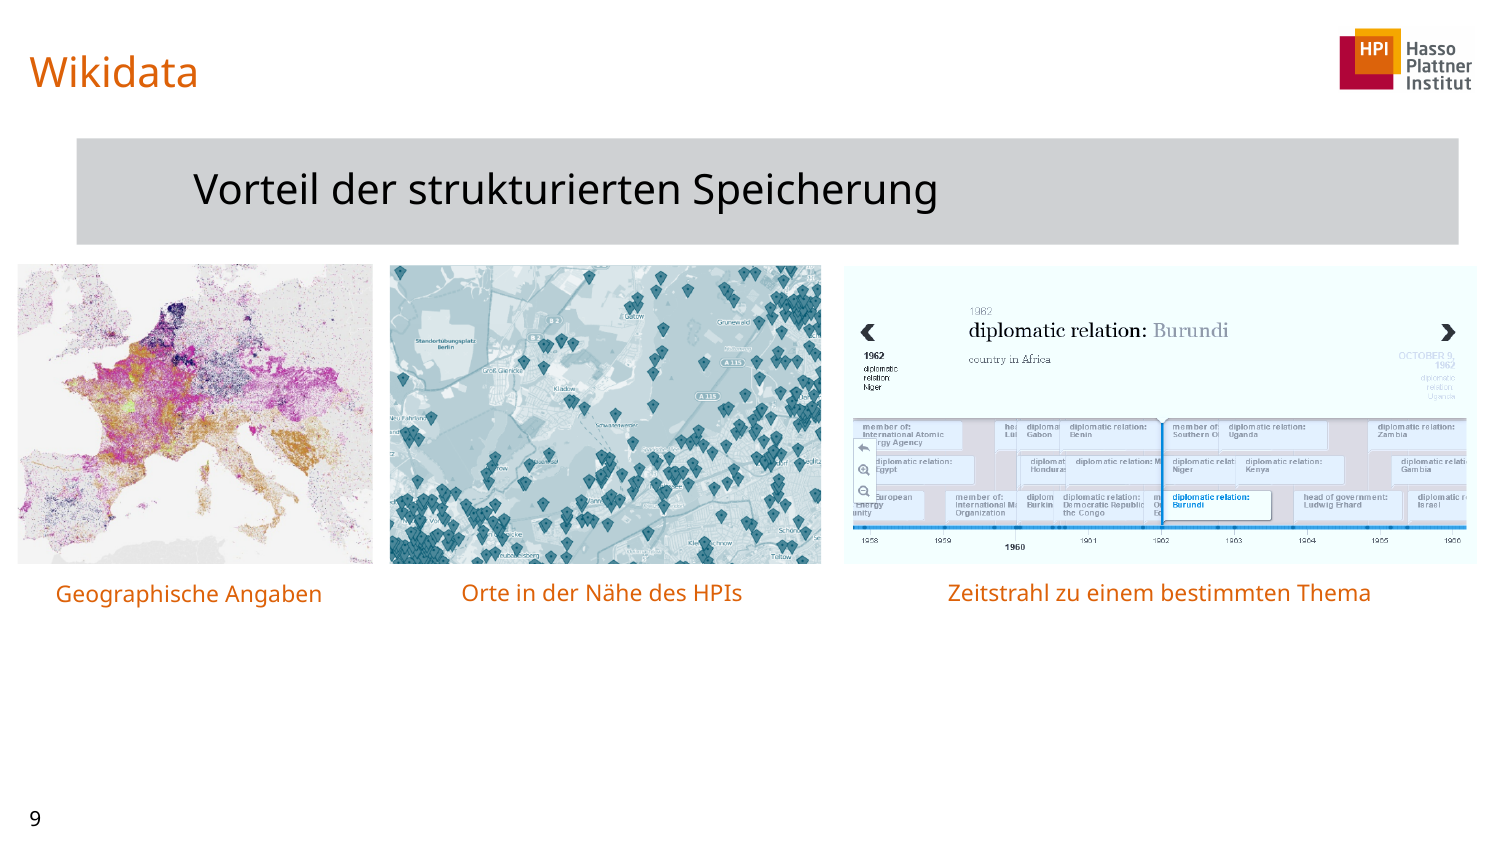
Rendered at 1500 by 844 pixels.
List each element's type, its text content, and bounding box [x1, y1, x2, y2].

picture [1338, 26, 1475, 93]
text_box Orte in der Nähe des HPIs [446, 572, 764, 614]
text_box Vorteil der strukturierten Speicherung [178, 156, 966, 256]
text_box Geographische Angaben [40, 572, 339, 615]
text_box [75, 136, 1461, 247]
slide_number 9 [29, 805, 65, 836]
title Wikidata [29, 38, 1312, 216]
text_box Zeitstrahl zu einem bestimmten Thema [933, 571, 1388, 614]
picture [17, 264, 373, 564]
picture [389, 265, 822, 564]
picture [844, 266, 1477, 564]
